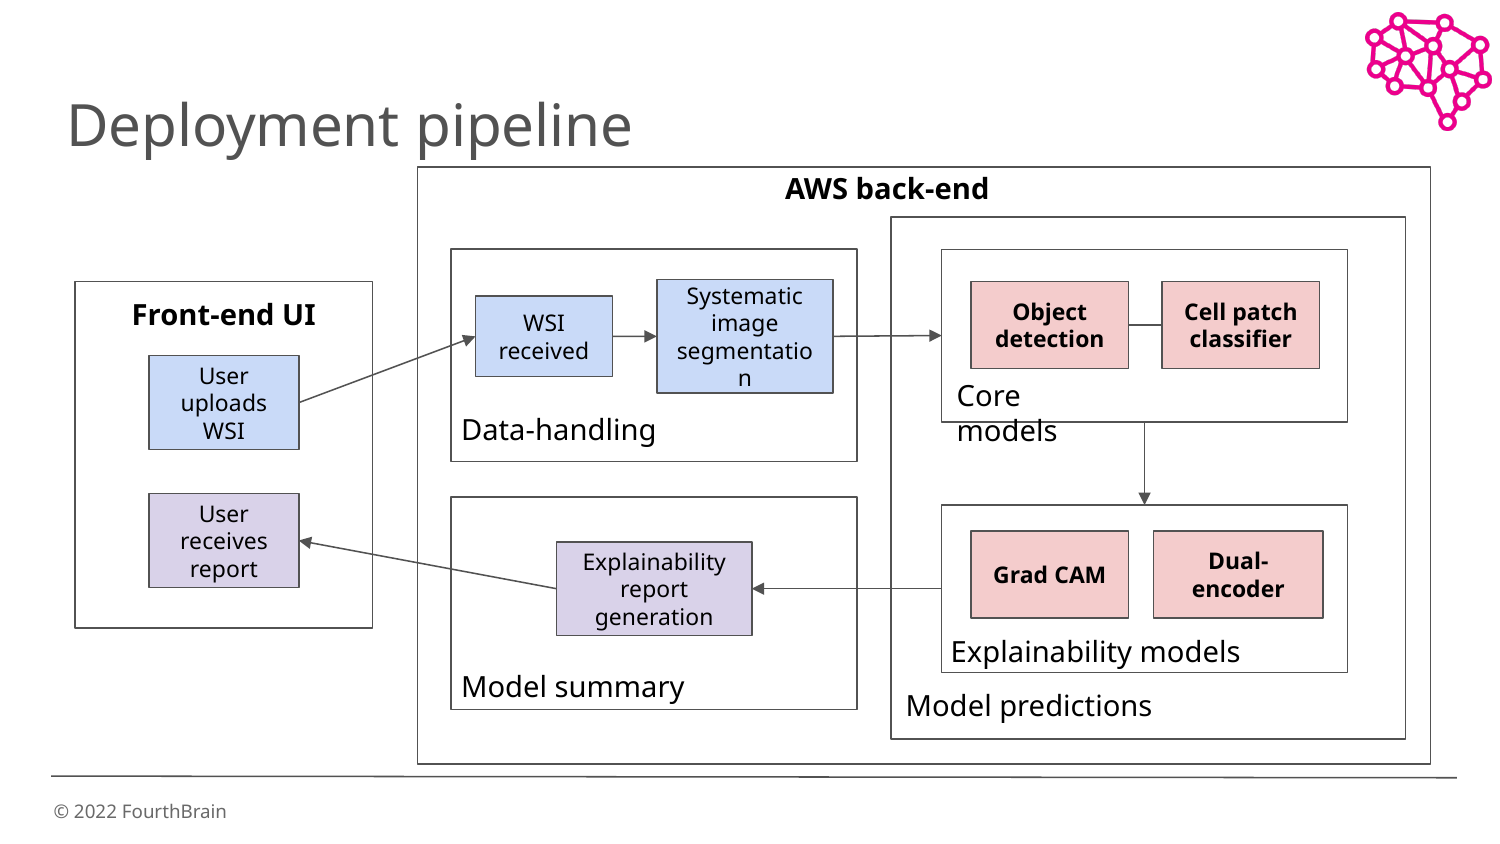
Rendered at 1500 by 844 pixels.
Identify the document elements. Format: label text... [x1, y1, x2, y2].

text_box Object detection [971, 281, 1129, 362]
text_box [941, 504, 1348, 673]
picture [1365, 12, 1492, 131]
text_box [75, 347, 373, 628]
text_box Model predictions [890, 672, 1189, 738]
text_box Systematic image segmentation [656, 279, 834, 393]
text_box User uploads WSI [149, 355, 299, 450]
text_box Explainability models [935, 617, 1279, 683]
text_box [451, 497, 858, 588]
text_box [451, 595, 858, 710]
text_box Front-end UI [75, 281, 373, 347]
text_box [298, 540, 557, 589]
text_box [451, 249, 858, 335]
text_box Core models [941, 362, 1137, 462]
text_box User receives report [149, 493, 299, 588]
text_box Cell patch classifier [1162, 281, 1320, 369]
text_box Explainability report generation [556, 541, 752, 636]
text_box AWS back-end [738, 154, 1037, 220]
text_box [891, 217, 1406, 740]
text_box [451, 344, 858, 462]
text_box Model summary [446, 653, 744, 719]
text_box WSI received [475, 296, 613, 377]
text_box [417, 167, 1431, 765]
title Deployment pipeline [51, 72, 1449, 167]
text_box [298, 336, 476, 403]
text_box Data-handling [446, 395, 744, 461]
